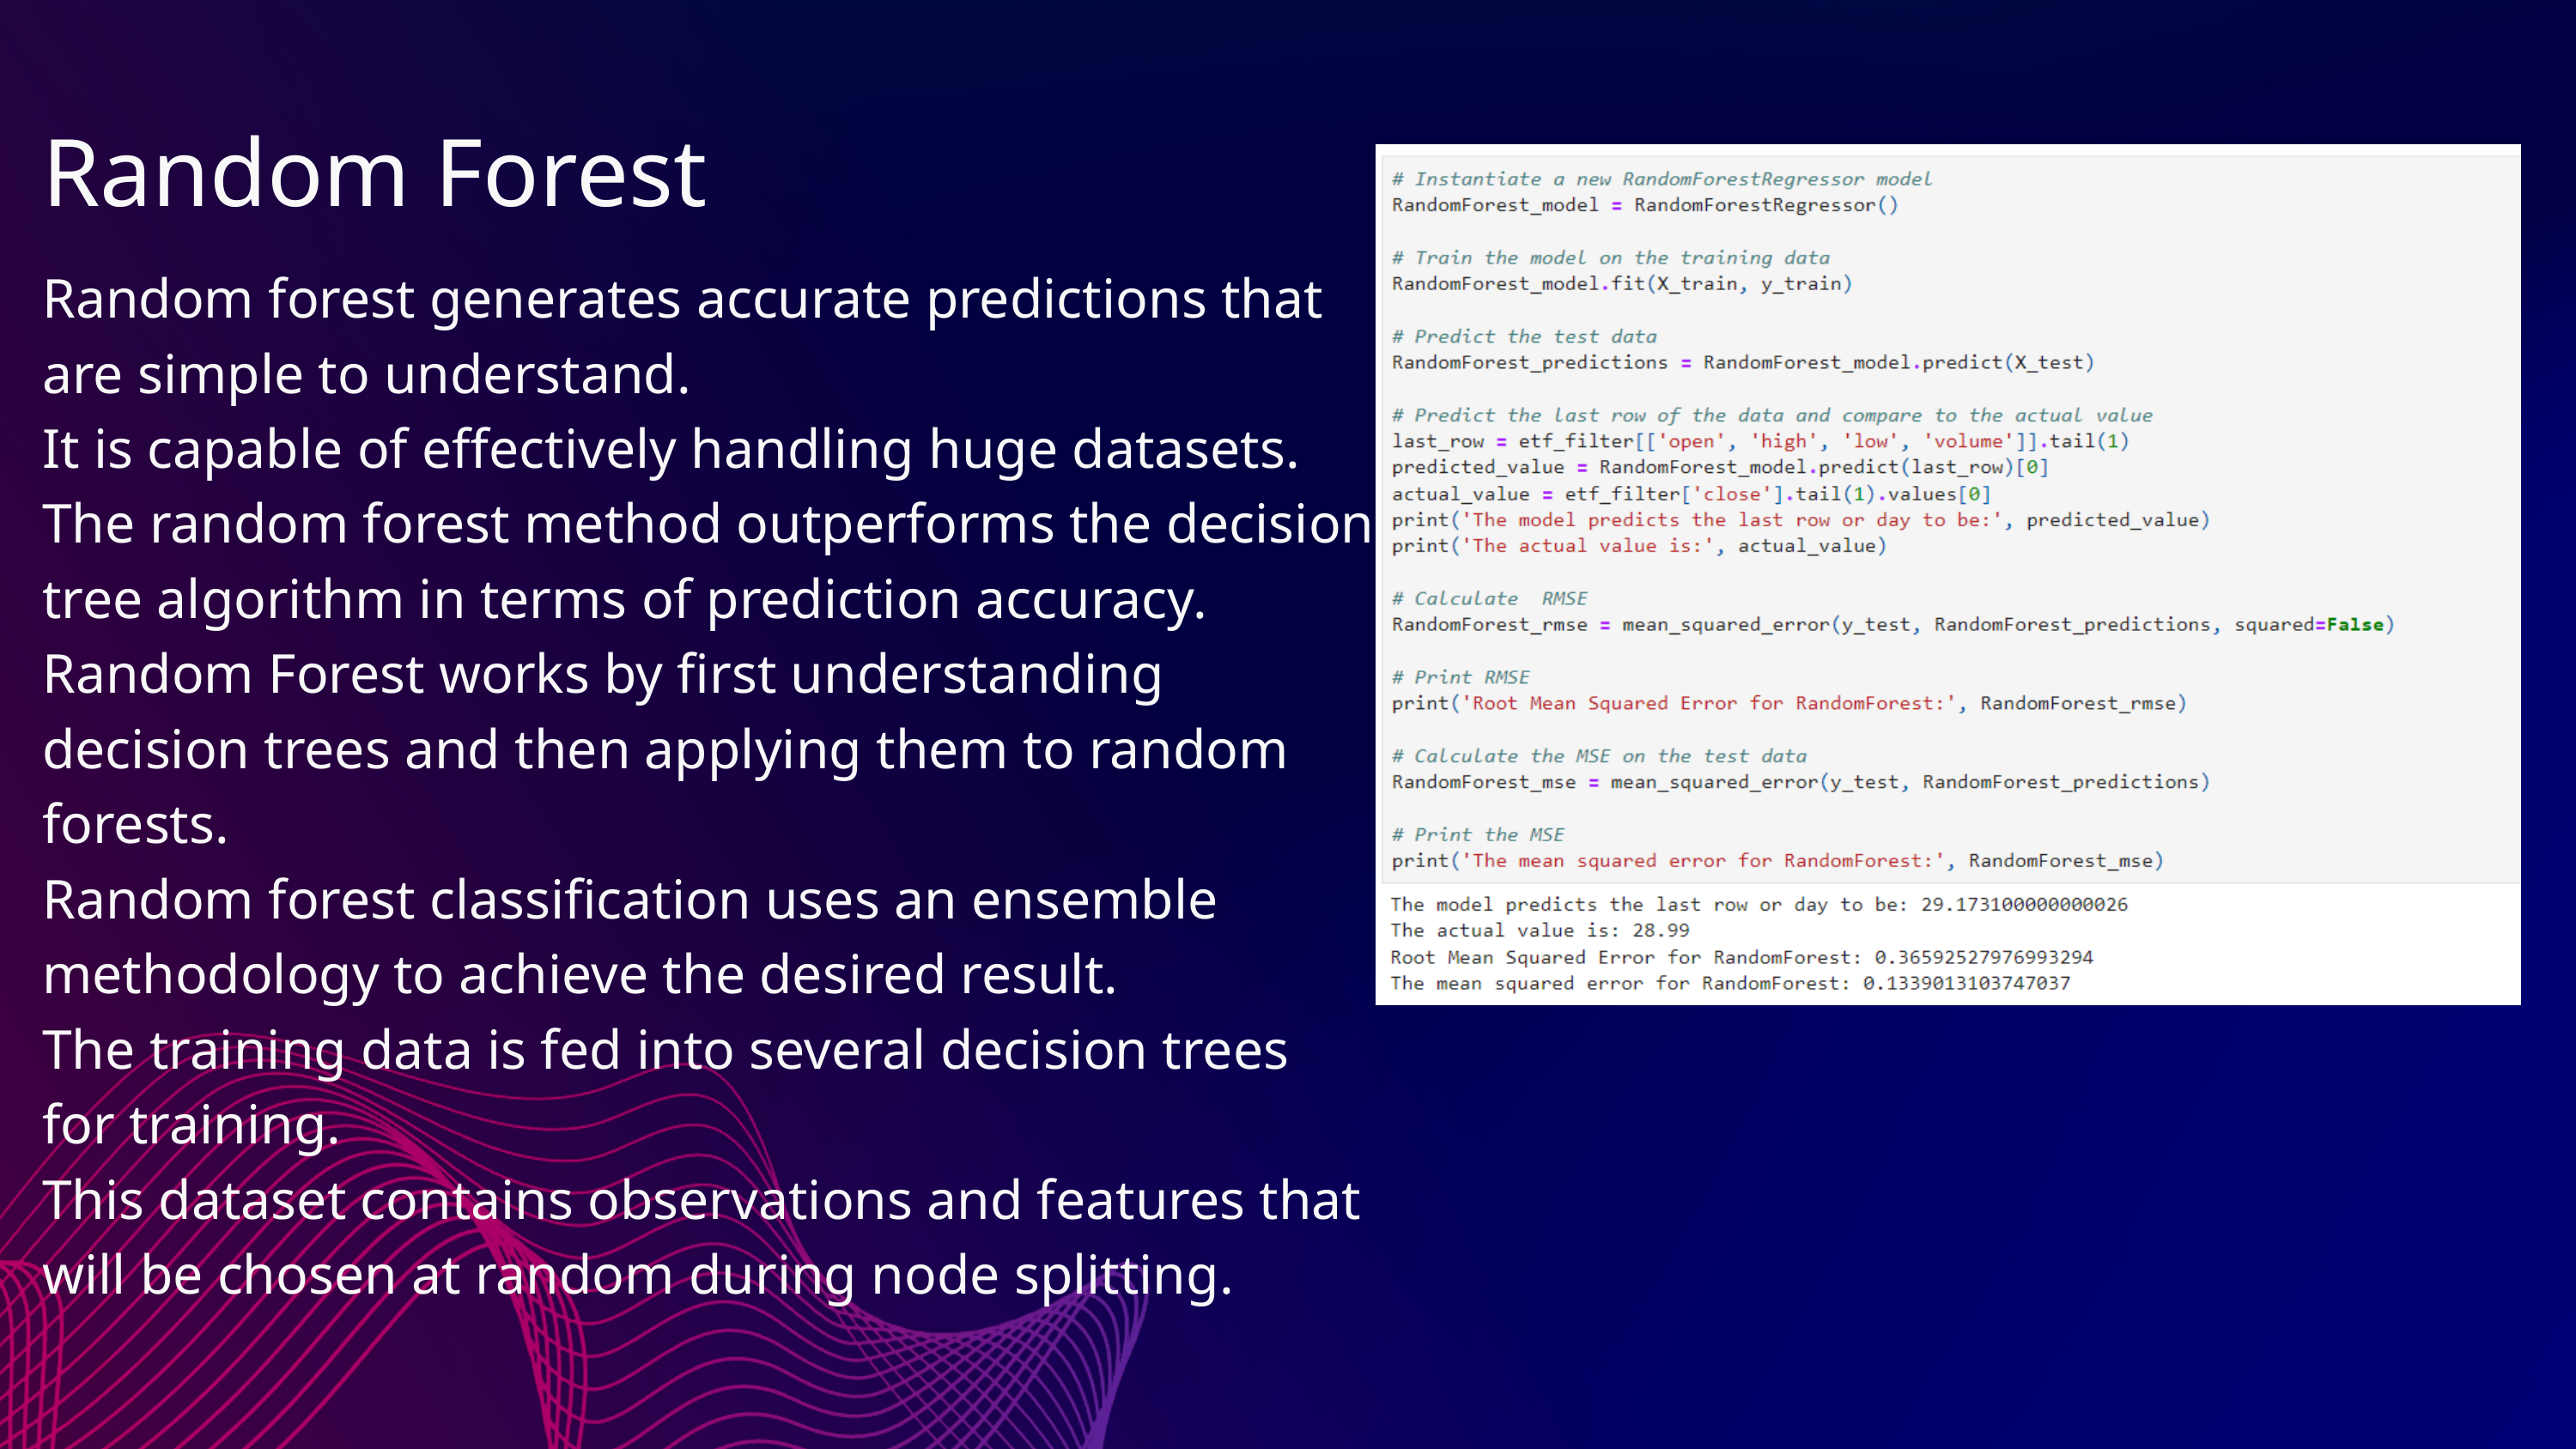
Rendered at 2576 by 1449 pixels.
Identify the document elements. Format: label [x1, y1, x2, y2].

picture [0, 0, 2576, 1449]
text_box [41, 112, 1739, 1429]
